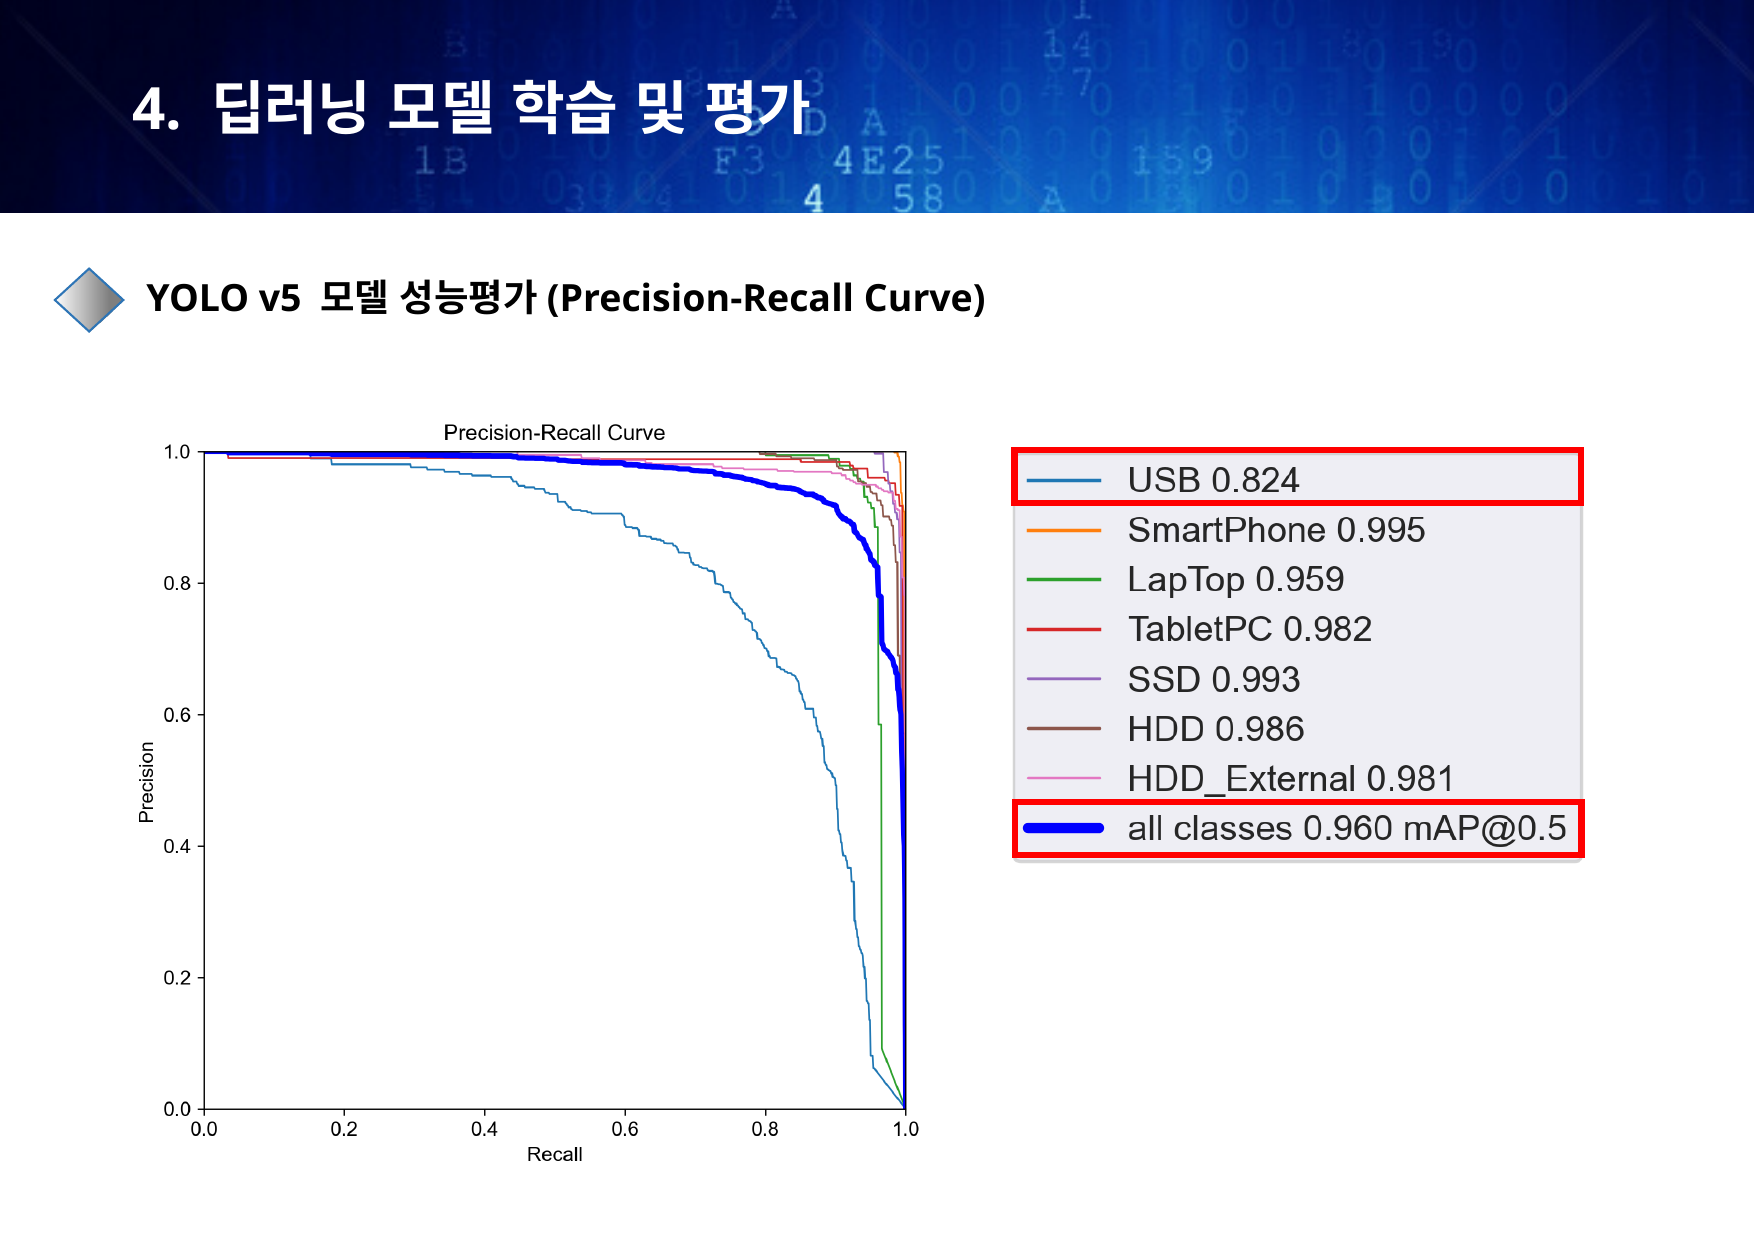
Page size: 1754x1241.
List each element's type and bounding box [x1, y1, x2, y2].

picture [970, 345, 1638, 934]
picture [0, 0, 1754, 213]
picture [114, 401, 928, 1188]
text_box [54, 268, 1245, 366]
